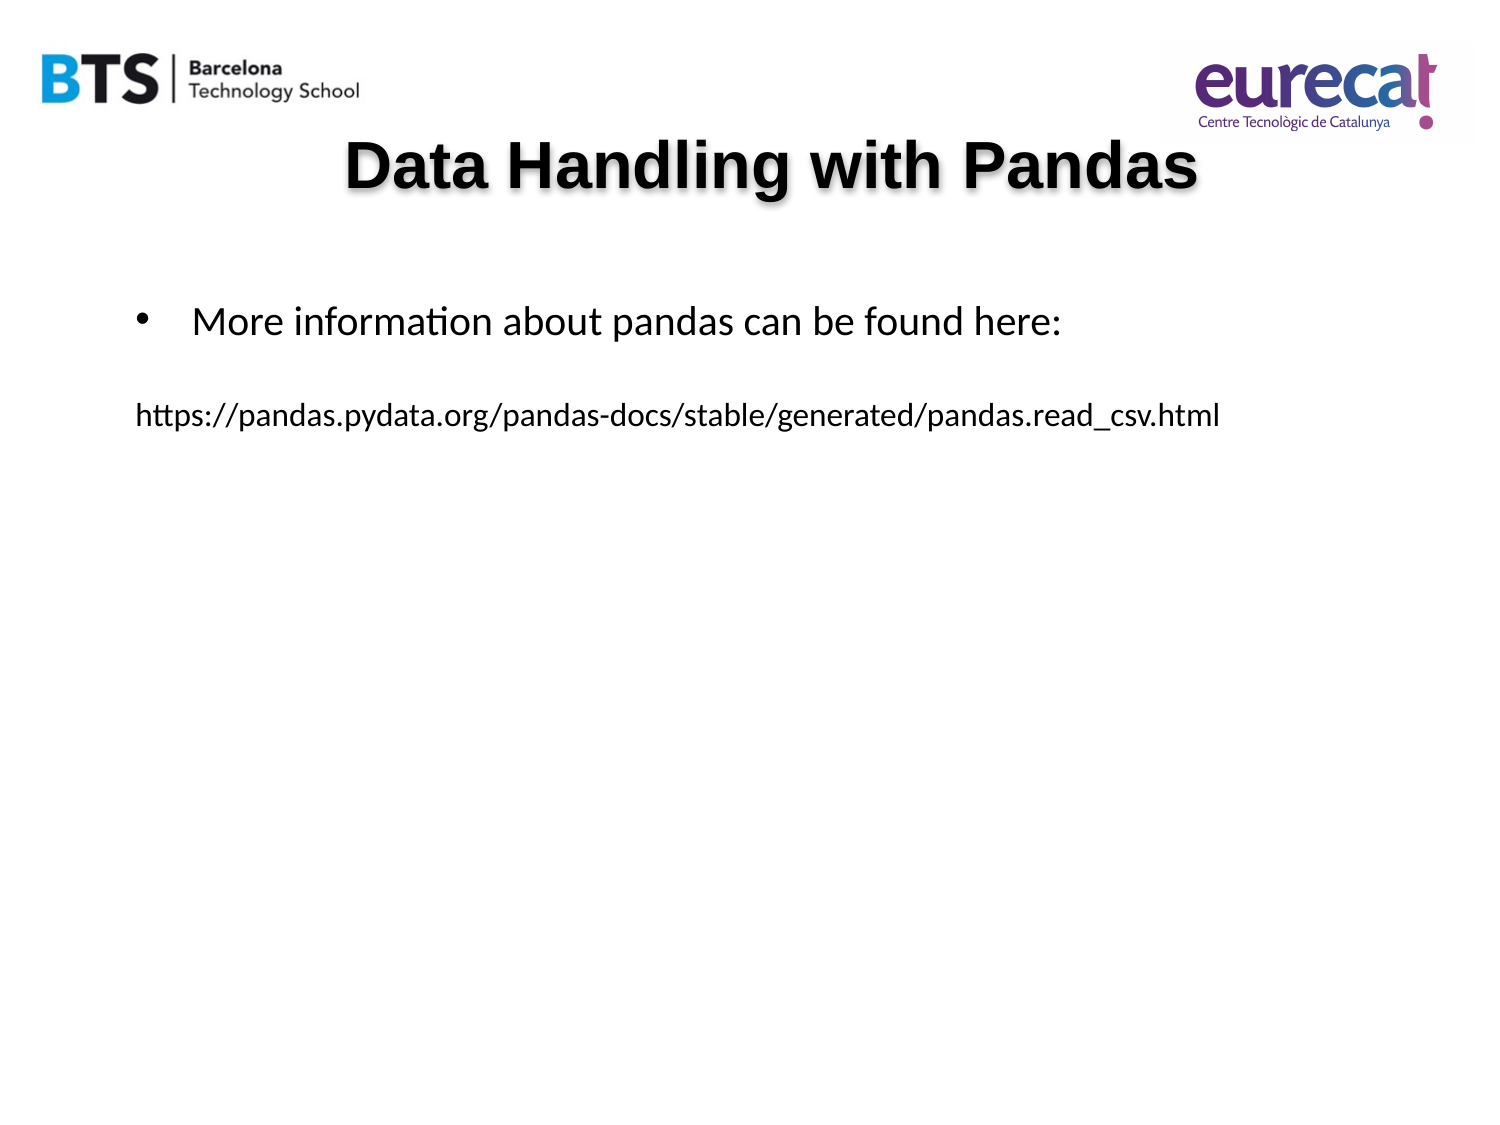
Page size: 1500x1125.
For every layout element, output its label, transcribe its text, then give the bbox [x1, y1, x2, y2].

text_box More information about pandas can be found here: https://pandas.pydata.org/pandas-docs/stable/generated/pandas.read_csv.html [120, 285, 1439, 441]
text_box Data Handling with Pandas [0, 59, 1500, 265]
picture [20, 38, 382, 119]
picture [1158, 41, 1475, 143]
